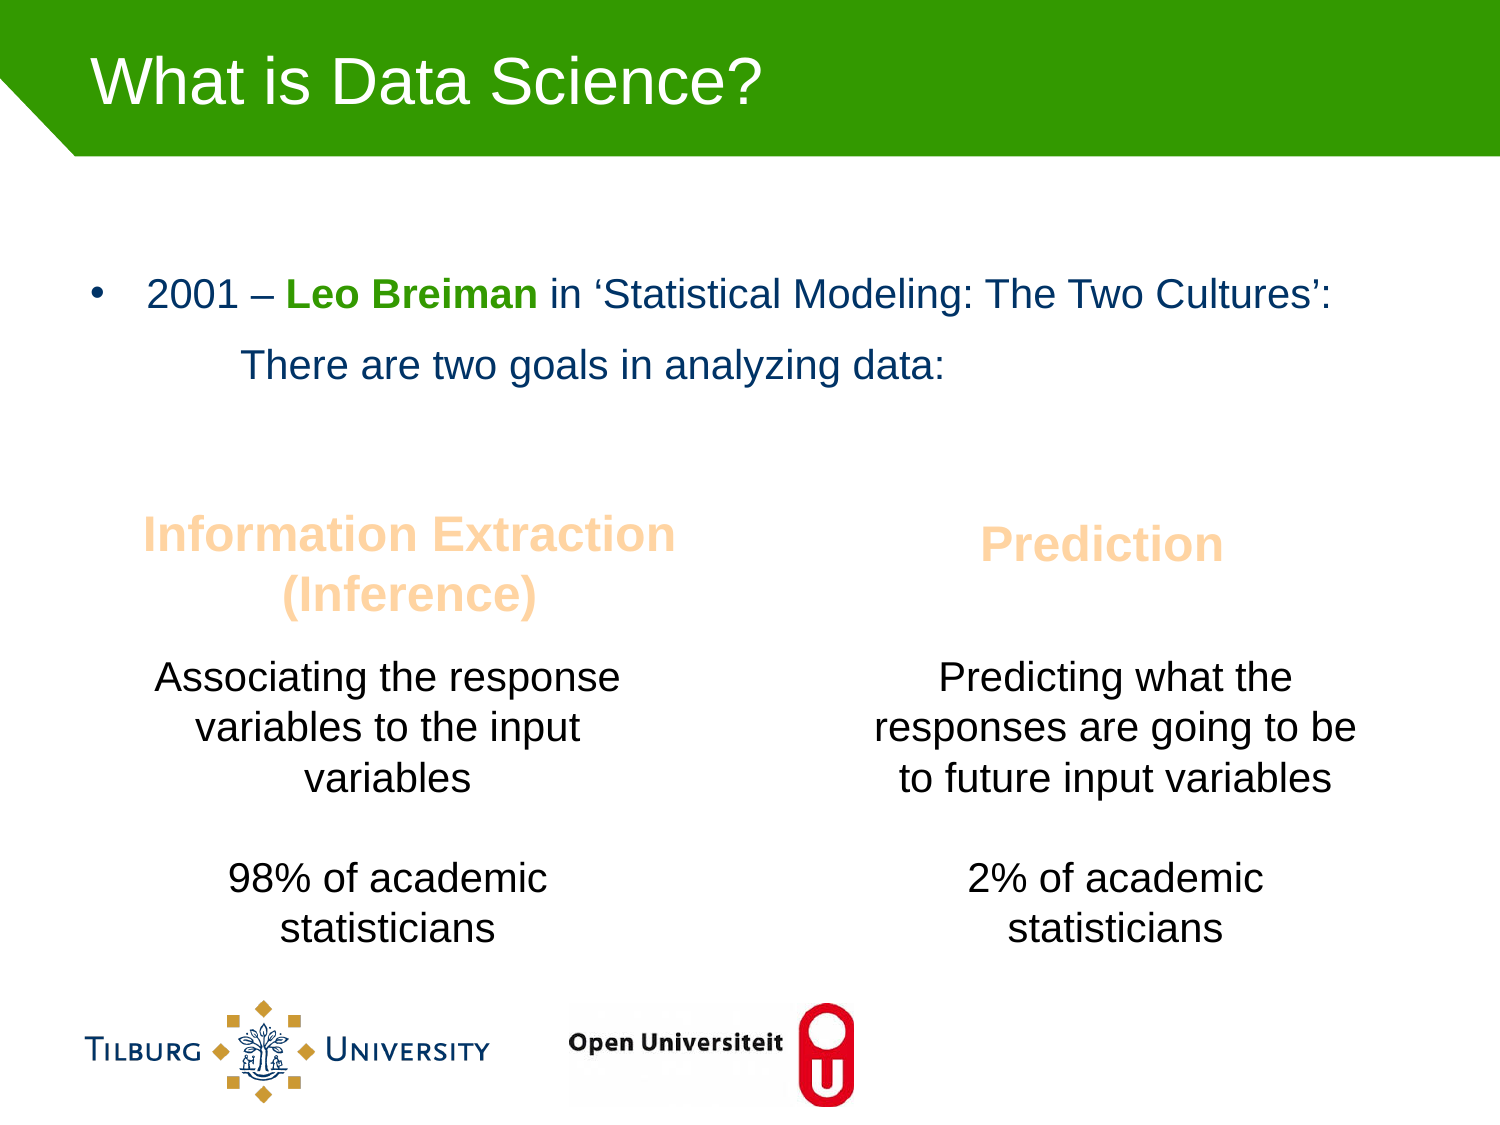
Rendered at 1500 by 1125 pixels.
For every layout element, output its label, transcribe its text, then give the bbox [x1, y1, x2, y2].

picture [569, 1003, 854, 1107]
text_box Predicting what the responses are going to be to future input variables 2% of academic statisticians [853, 642, 1379, 958]
title What is Data Science? [75, 0, 1425, 156]
list 2001 – Leo Breiman in ‘Statistical Modeling: The Two Cultures’: There are two goals in analyzing data: [75, 259, 1425, 1027]
text_box Prediction [964, 503, 1240, 579]
text_box Information Extraction (Inference) [127, 493, 692, 629]
text_box Associating the response variables to the input variables 98% of academic statisticians [125, 642, 651, 958]
picture [78, 1027, 495, 1111]
